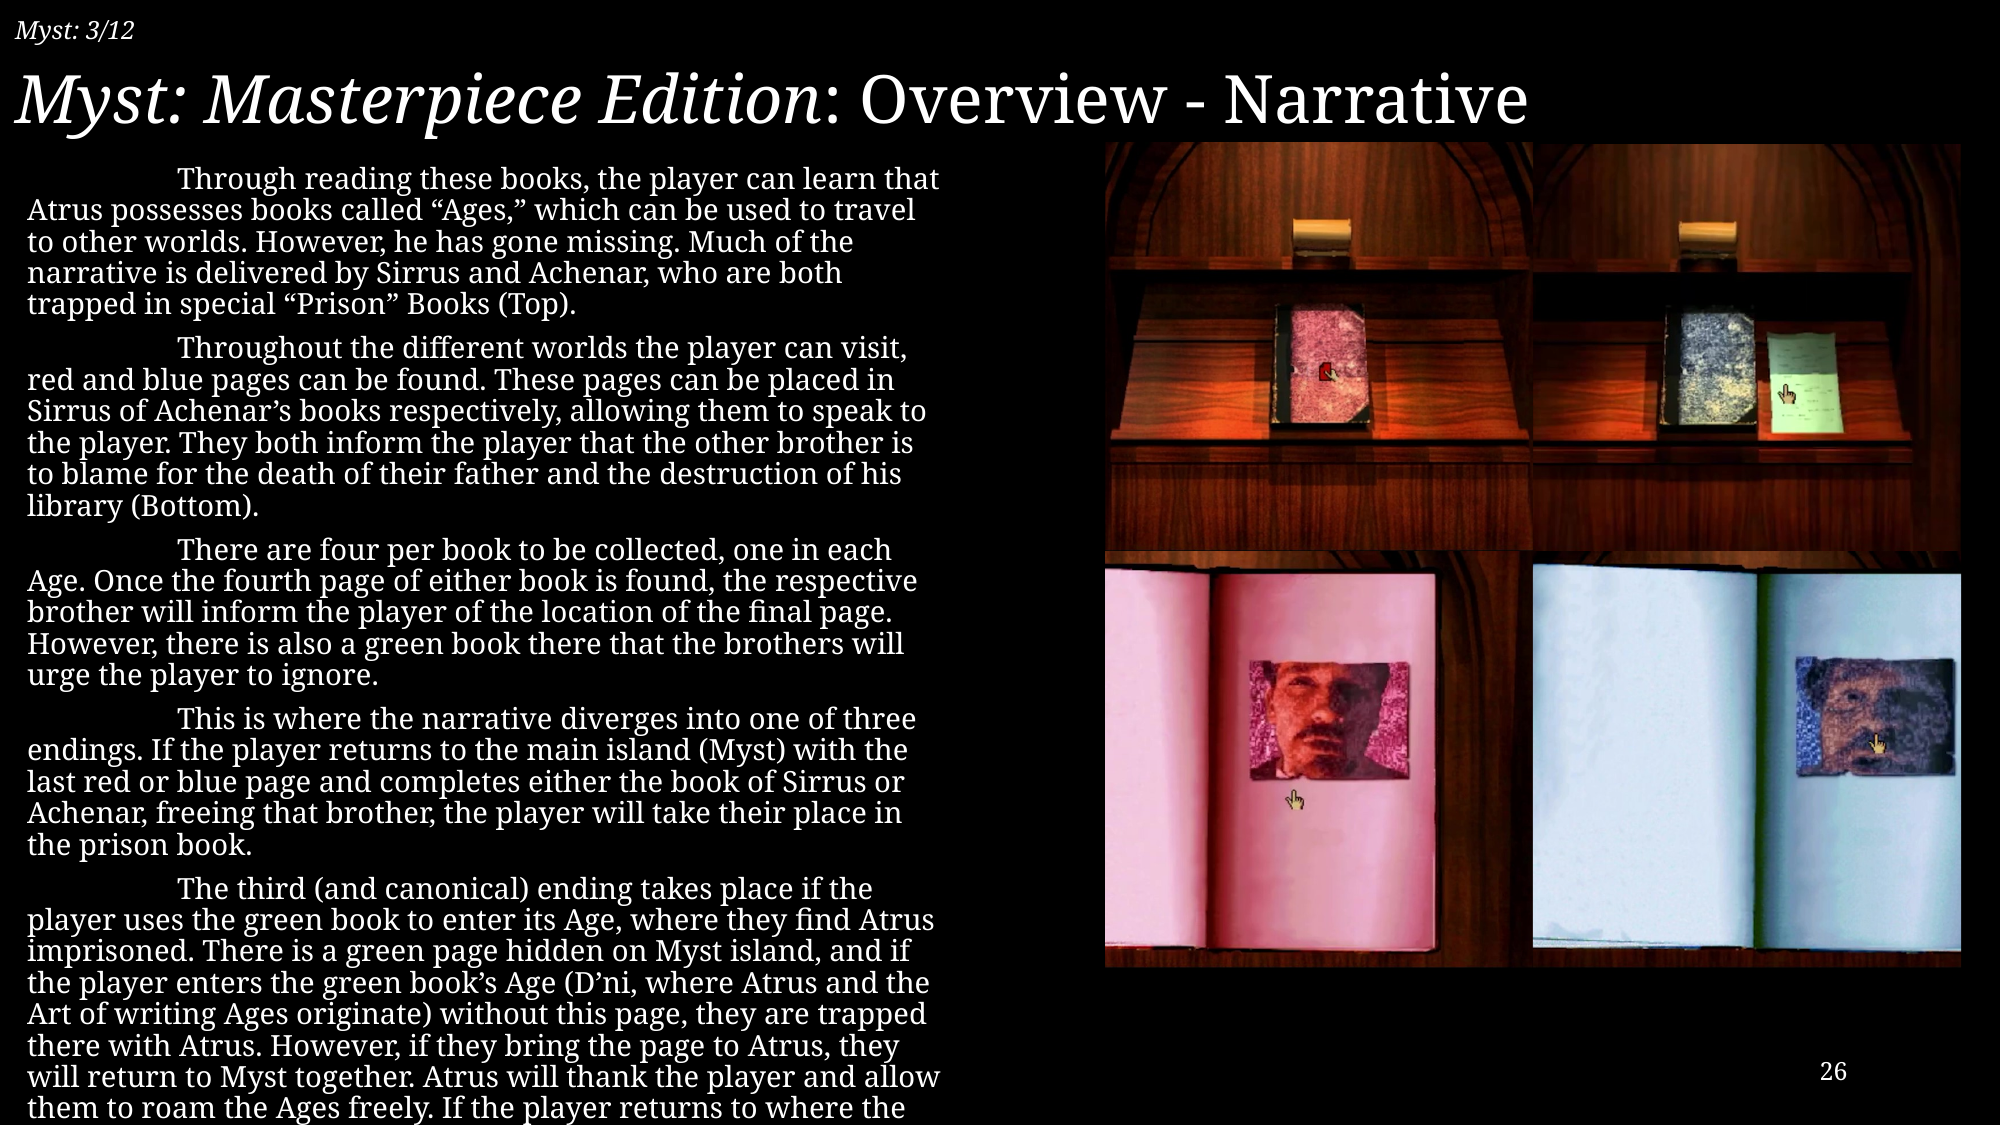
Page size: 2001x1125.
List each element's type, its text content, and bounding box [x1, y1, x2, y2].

title Myst: Masterpiece Edition: Overview - Narrative [0, 40, 1725, 146]
slide_number Myst: 3/12 [0, 0, 450, 60]
text_box Through reading these books, the player can learn that Atrus possesses books called “Ages,” which can be used to travel to other worlds. However, he has gone missing. Much of the narrative is delivered by Sirrus and Achenar, who are both trapped in special “Prison” Books (Top). Throughout the different worlds the player can visit, red and blue pages can be found. These pages can be placed in Sirrus of Achenar’s books respectively, allowing them to speak to the player. They both inform the player that the other brother is to blame for the death of their father and the destruction of his library (Bottom). There are four per book to be collected, one in each Age. Once the fourth page of either book is found, the respective brother will inform the player of the location of the final page. However, there is also a green book there that the brothers will urge the player to ignore. This is where the narrative diverges into one of three endings. If the player returns to the main island (Myst) with the last red or blue page and completes either the book of Sirrus or Achenar, freeing that brother, the player will take their place in the prison book. The third (and canonical) ending takes place if the player uses the green book to enter its Age, where they find Atrus imprisoned. There is a green page hidden on Myst island, and if the player enters the green book’s Age (D’ni, where Atrus and the Art of writing Ages originate) without this page, they are trapped there with Atrus. However, if they bring the page to Atrus, they will return to Myst together. Atrus will thank the player and allow them to roam the Ages freely. If the player returns to where the prison books were located, they will find only scorch marks. [11, 156, 962, 1024]
picture [1104, 142, 1962, 969]
slide_number 26 [1412, 1042, 1863, 1103]
